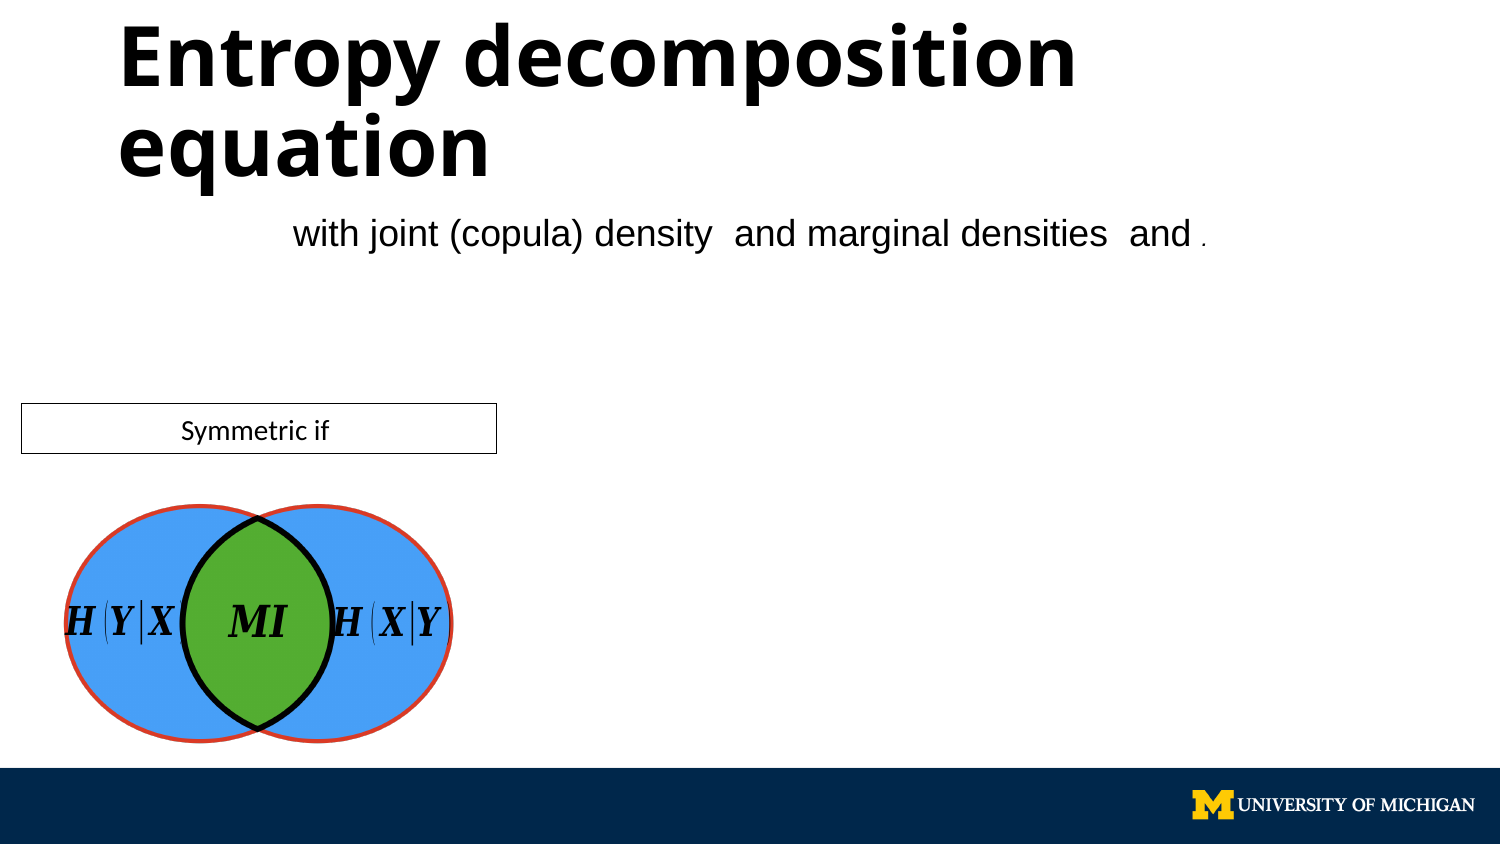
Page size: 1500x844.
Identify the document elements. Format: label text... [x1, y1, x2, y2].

picture [0, 766, 1500, 844]
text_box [21, 403, 497, 744]
title Entropy decomposition equation [103, 46, 1397, 163]
